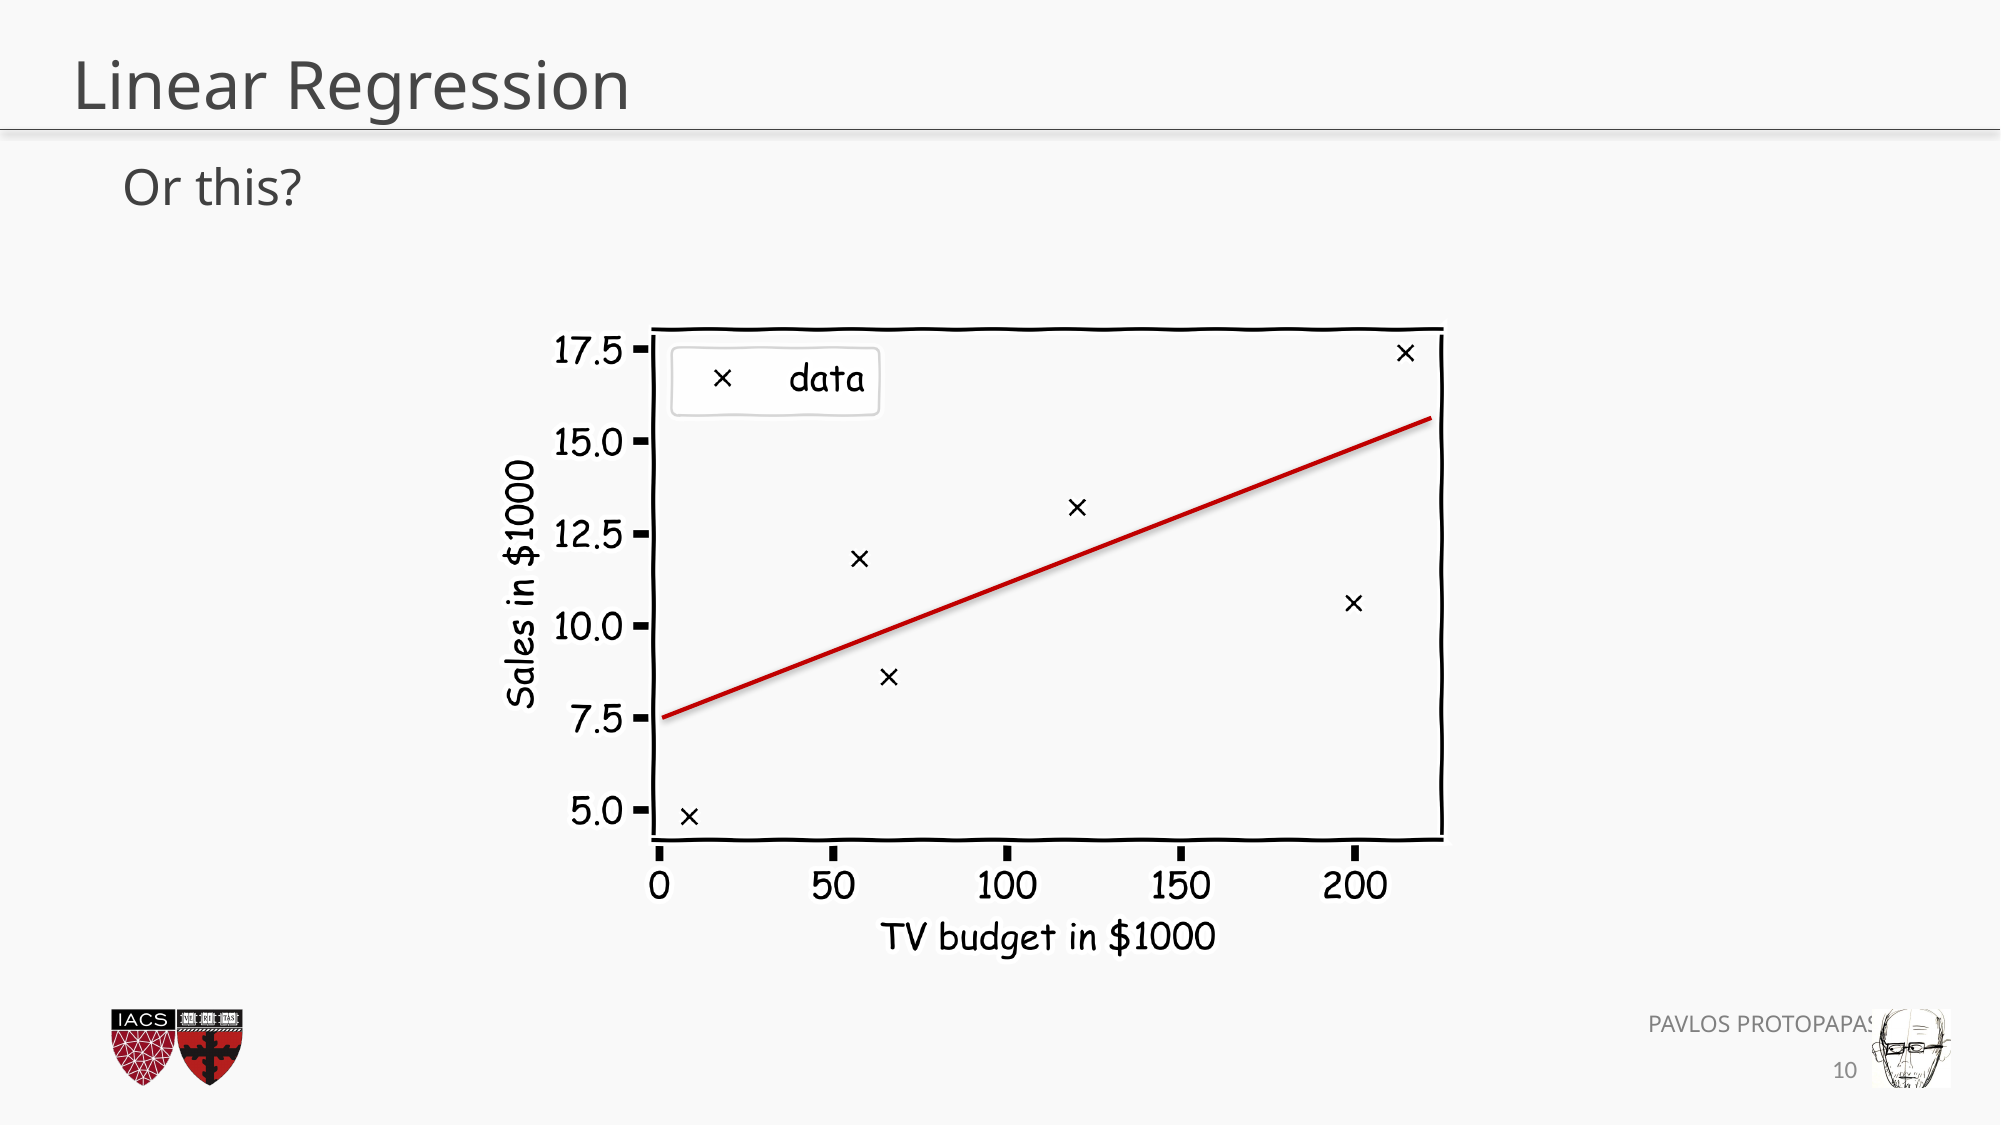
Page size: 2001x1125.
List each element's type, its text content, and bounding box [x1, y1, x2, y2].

slide_number 9 [1405, 1038, 1873, 1099]
picture [428, 239, 1555, 991]
title Linear Regression [57, 35, 1943, 162]
text_box Or this? [107, 147, 318, 223]
picture [109, 1009, 243, 1086]
picture [1872, 1009, 1951, 1088]
